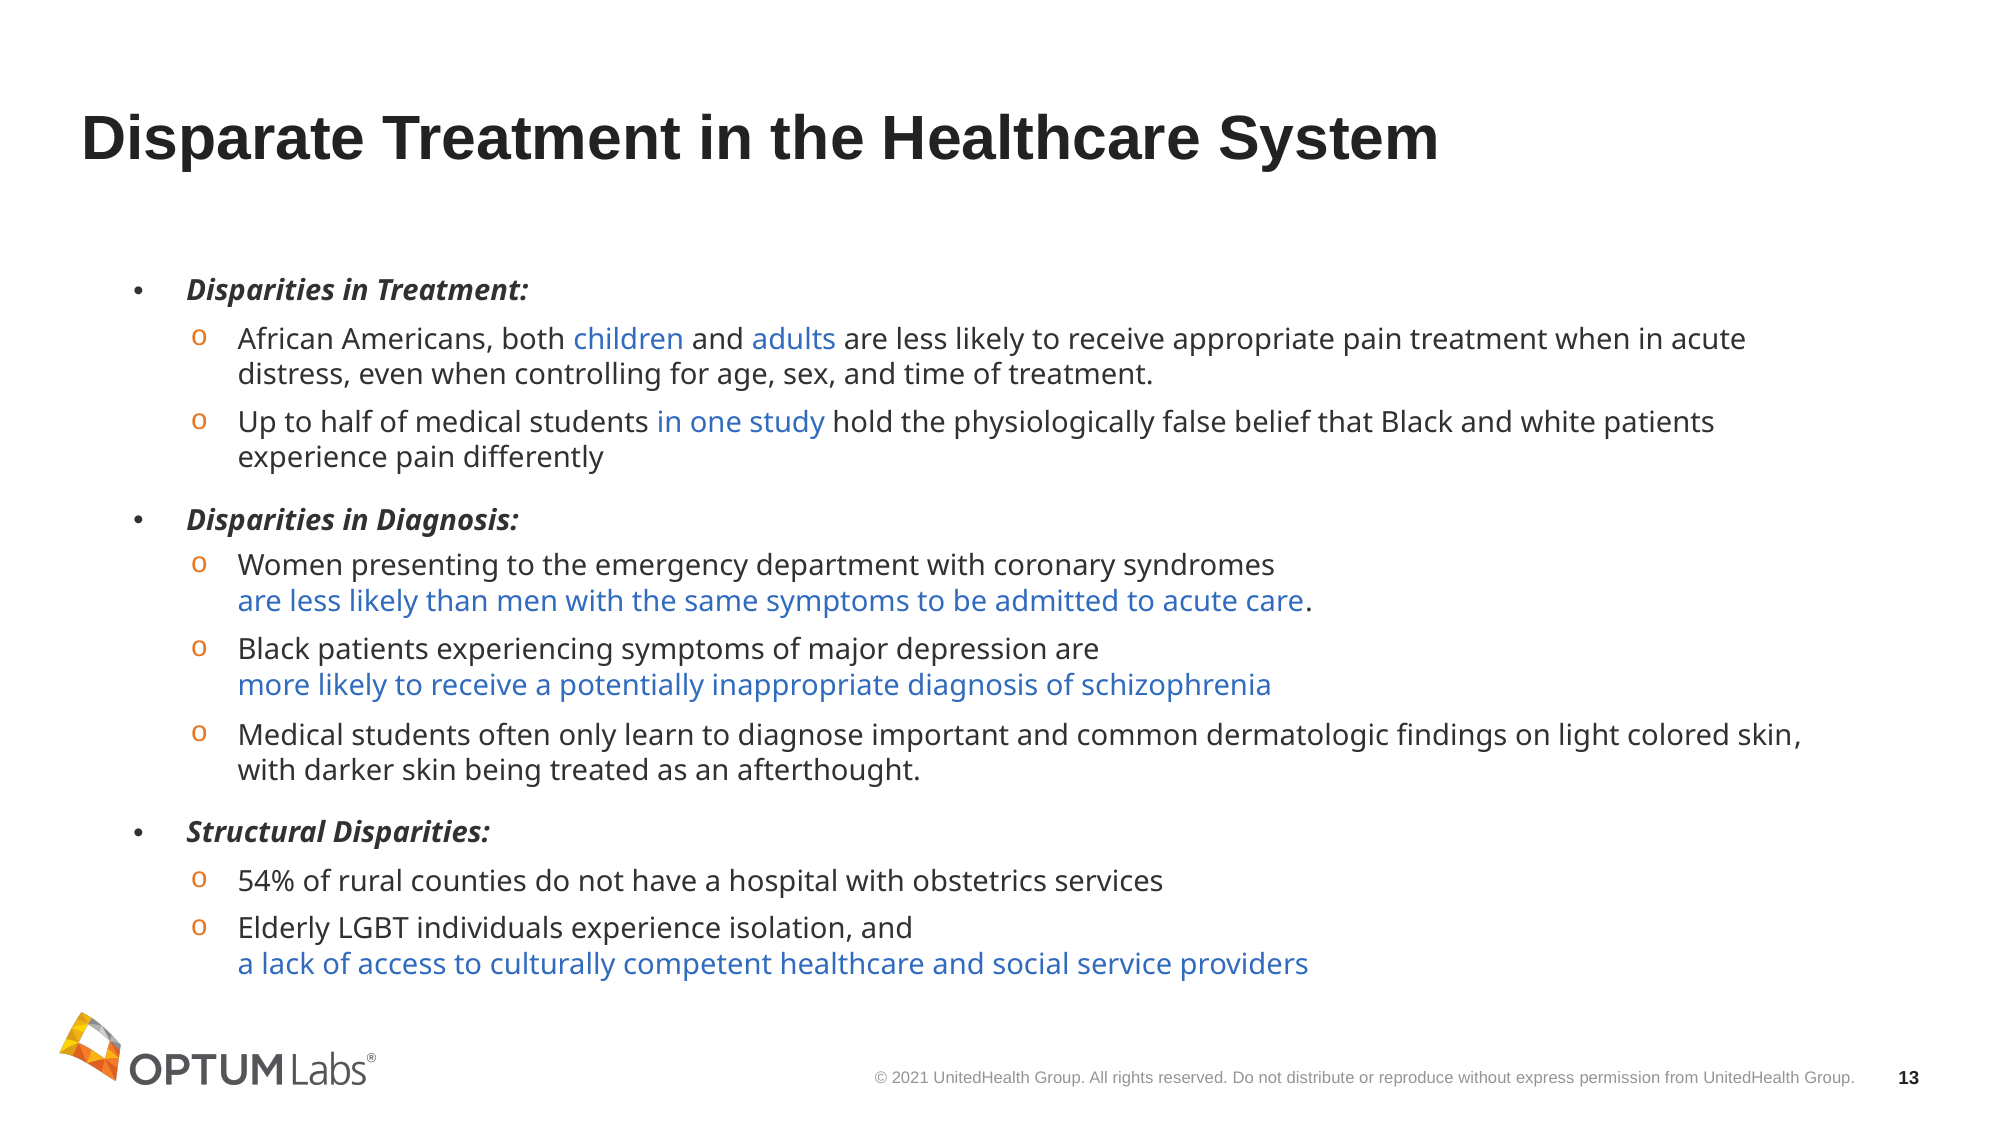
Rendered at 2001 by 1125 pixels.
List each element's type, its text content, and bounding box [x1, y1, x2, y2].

slide_number 13 [1861, 1065, 1920, 1088]
title Disparate Treatment in the Healthcare System [81, 104, 1919, 174]
picture [59, 1012, 376, 1085]
footer © 2021 UnitedHealth Group. All rights reserved. Do not distribute or reproduce without express permission from UnitedHealth Group. [656, 1066, 1857, 1087]
list Disparities in Treatment: African Americans, both children and adults are less likely to receive appropriate pain treatment when in acute distress, even when controlling for age, sex, and time of treatment. Up to half of medical students in one study hold the physiologically false belief that Black and white patients experience pain differently Disparities in Diagnosis: Women presenting to the emergency department with coronary syndromes are less likely than men with the same symptoms to be admitted to acute care. Black patients experiencing symptoms of major depression are more likely to receive a potentially inappropriate diagnosis of schizophrenia Medical students often only learn to diagnose important and common dermatologic findings on light colored skin, with darker skin being treated as an afterthought. Structural Disparities: 54% of rural counties do not have a hospital with obstetrics services Elderly LGBT individuals experience isolation, and a lack of access to culturally competent healthcare and social service providers [115, 274, 1857, 875]
